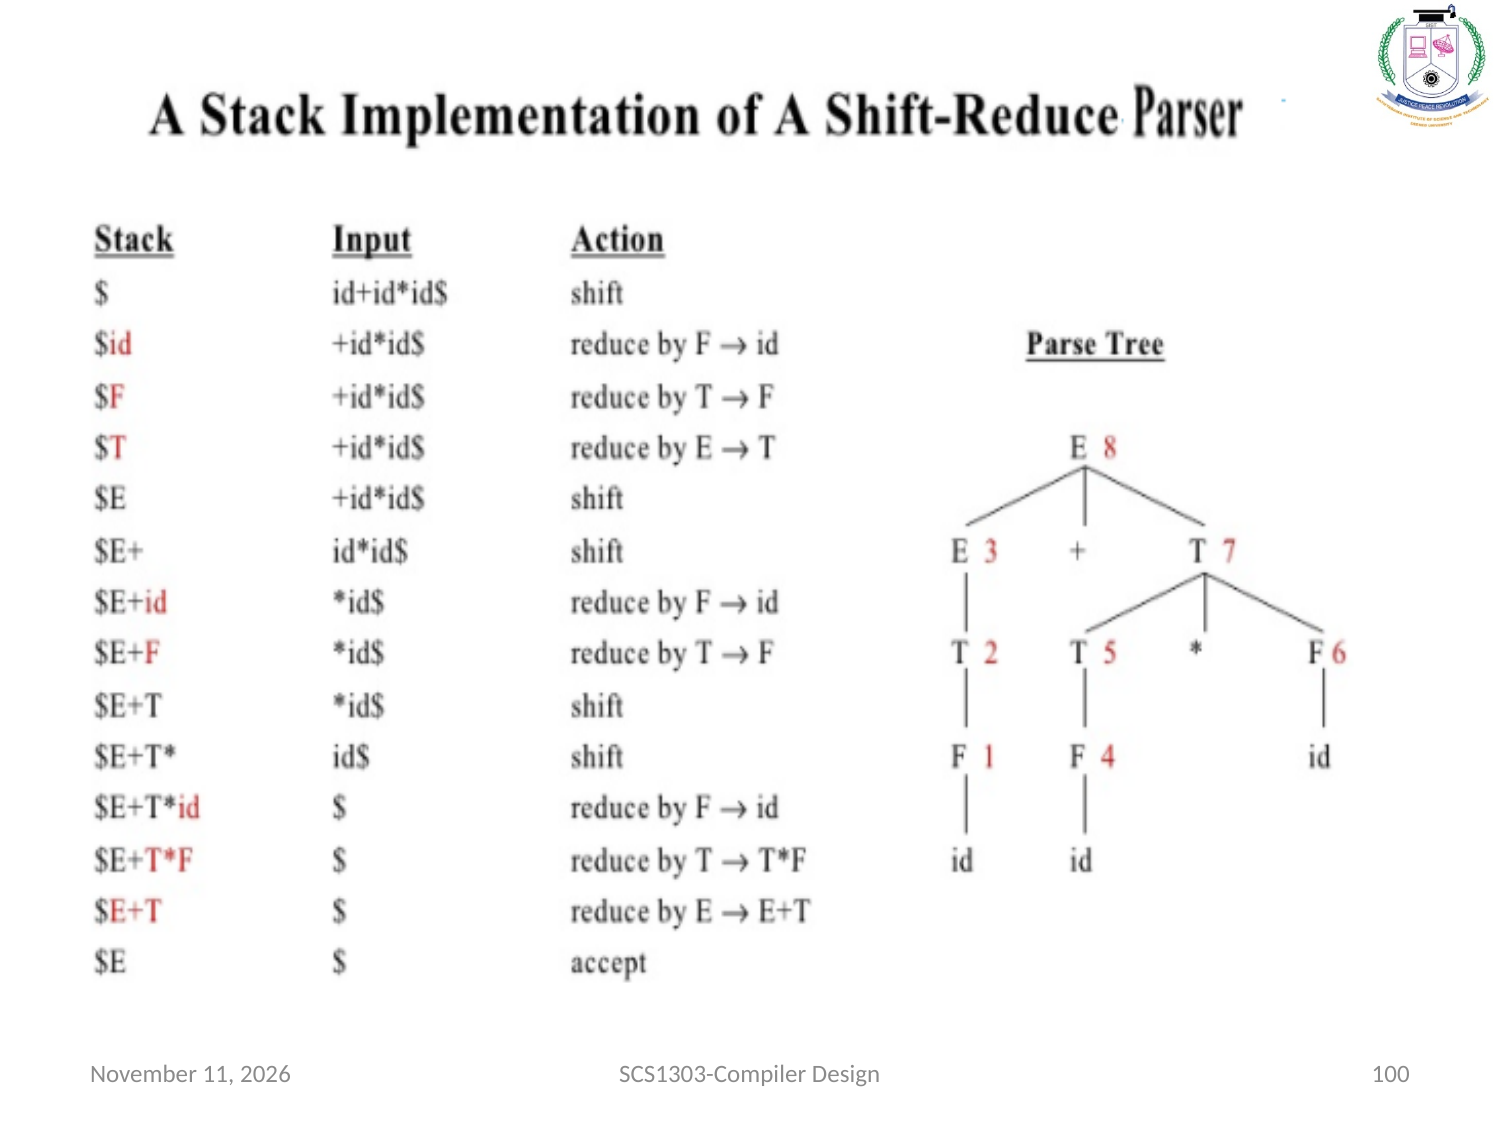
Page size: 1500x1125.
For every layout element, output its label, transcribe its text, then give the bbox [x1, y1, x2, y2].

picture [1361, 0, 1500, 129]
slide_number 100 [1074, 1042, 1425, 1103]
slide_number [75, 1042, 425, 1103]
picture [81, 46, 1360, 1032]
footer SCS1303-Compiler Design [512, 1042, 988, 1103]
